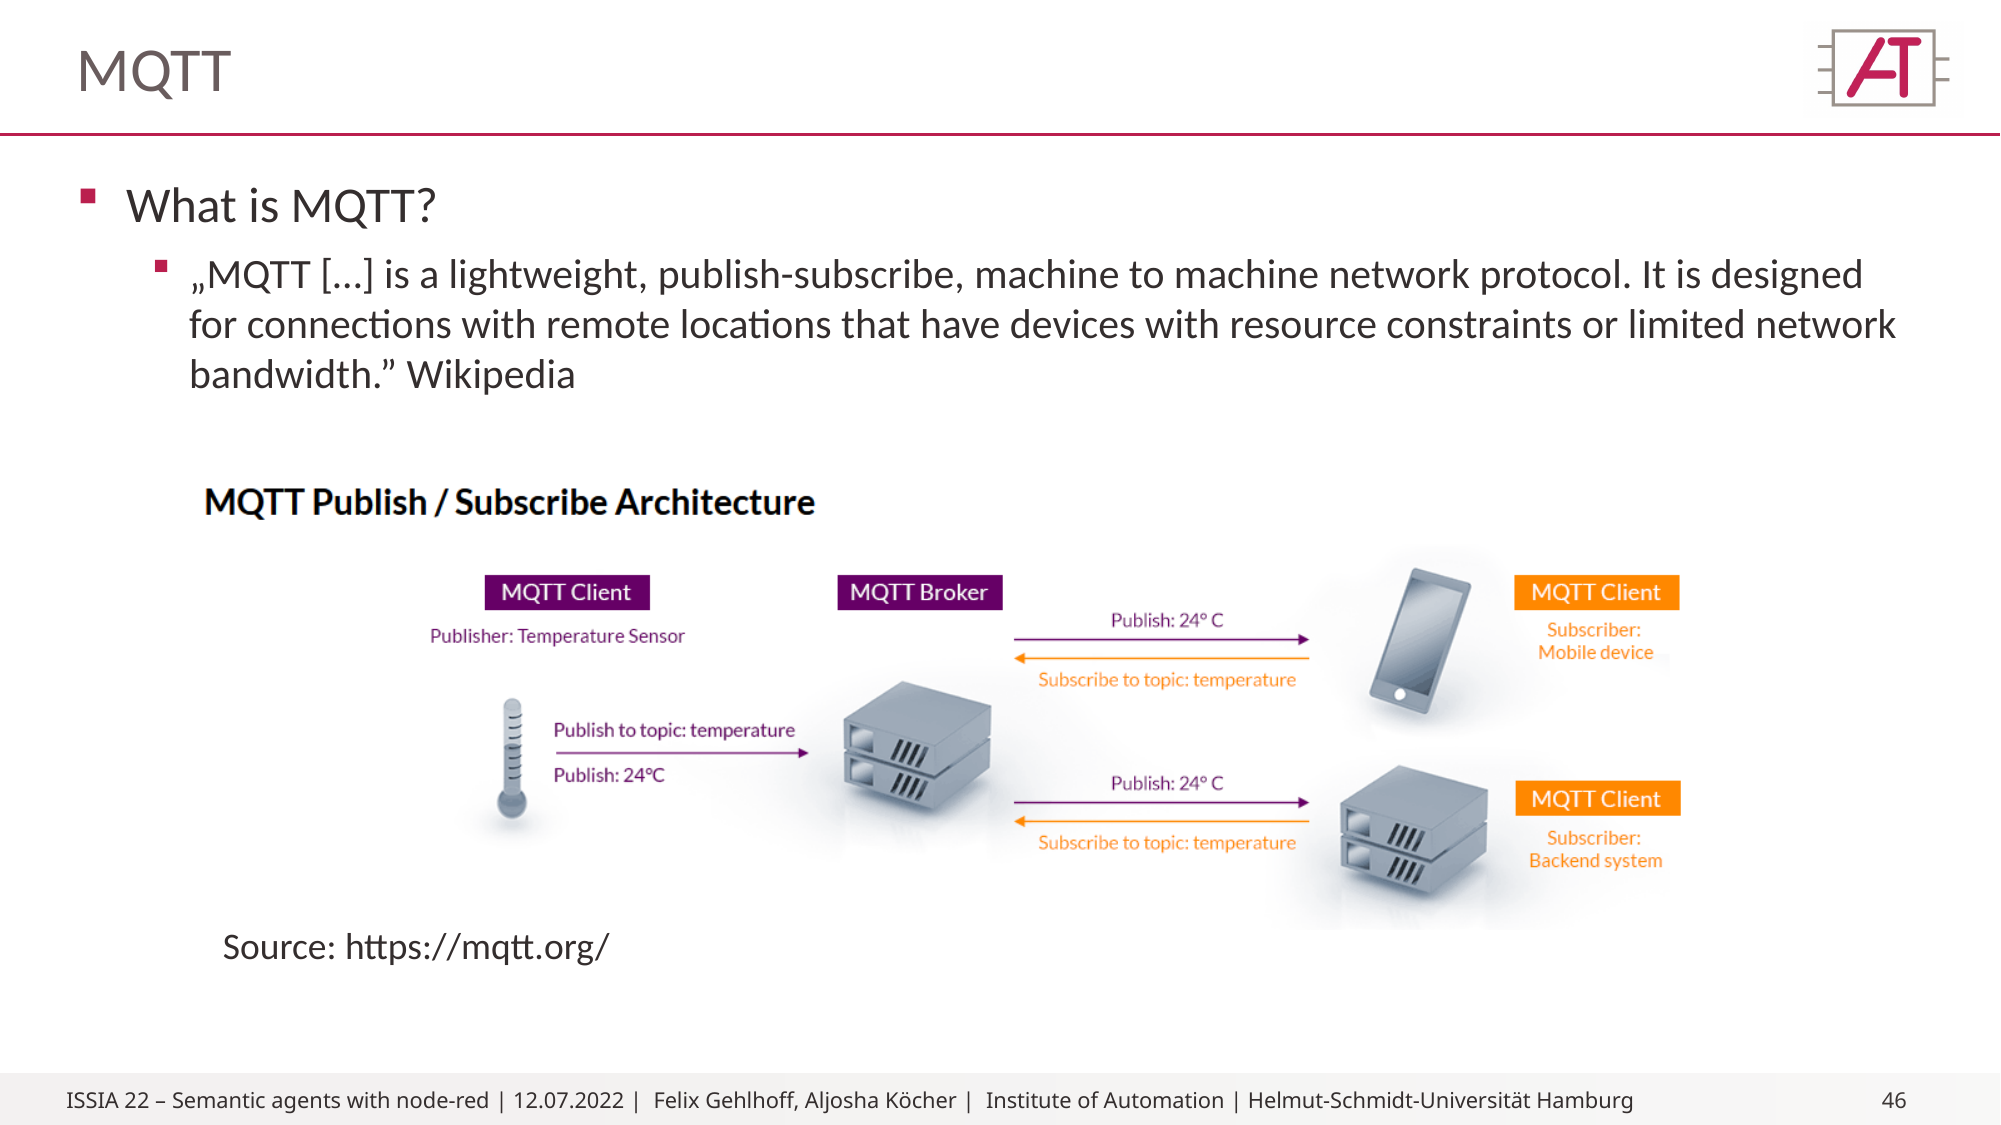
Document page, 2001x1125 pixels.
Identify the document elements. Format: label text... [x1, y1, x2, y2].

title MQTT [61, 14, 1766, 129]
picture [1803, 21, 1964, 118]
picture [176, 451, 1766, 930]
list What is MQTT? „MQTT […] is a lightweight, publish-subscribe, machine to machine network protocol. It is designed for connections with remote locations that have devices with resource constraints or limited network bandwidth.” Wikipedia [61, 164, 1933, 1038]
text_box Source: https://mqtt.org/ [208, 930, 625, 975]
